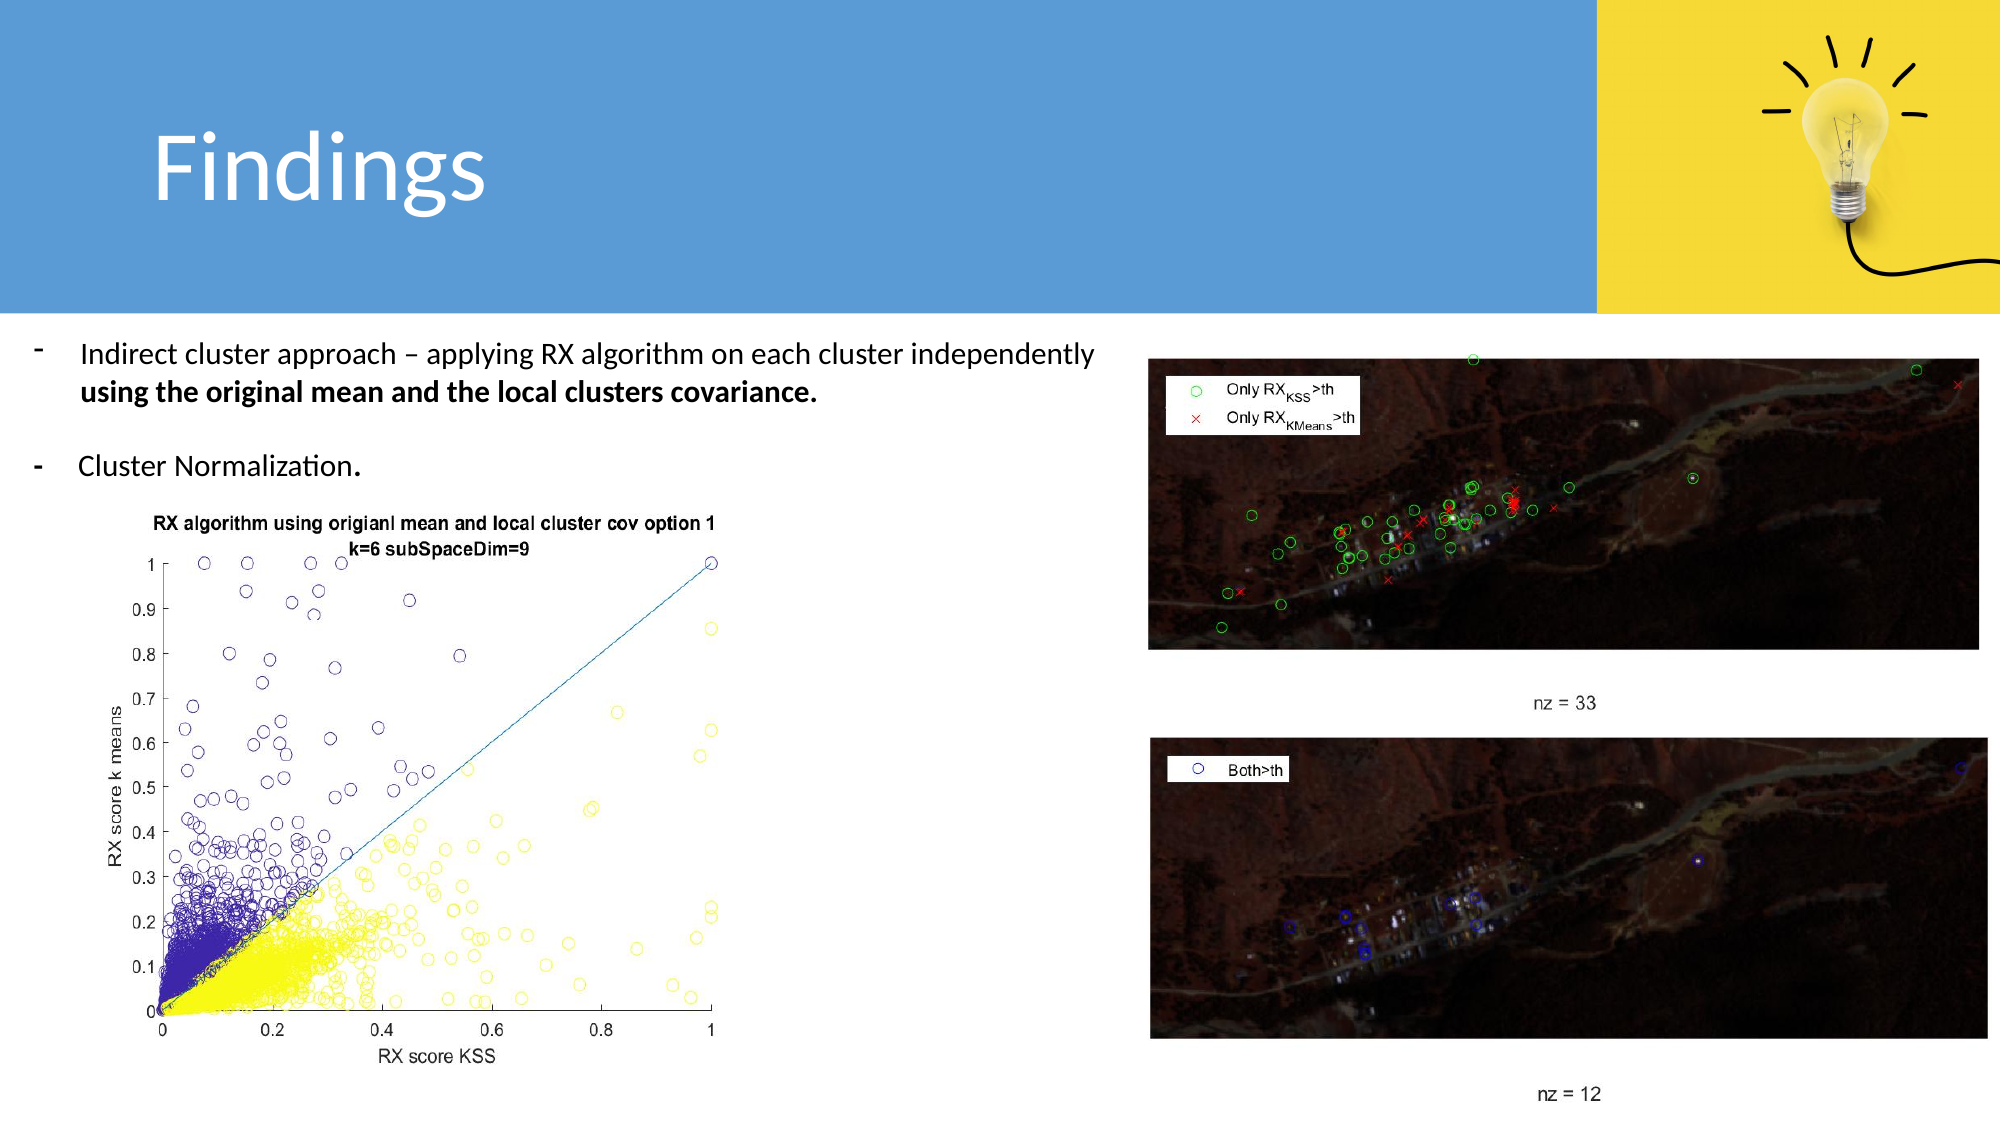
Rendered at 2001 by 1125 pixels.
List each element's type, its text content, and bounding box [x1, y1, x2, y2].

picture [1146, 736, 1992, 1105]
picture [69, 506, 779, 1071]
picture [1146, 354, 1980, 715]
picture [1596, 0, 2000, 314]
text_box [0, 0, 1592, 316]
text_box Indirect cluster approach – applying RX algorithm on each cluster independently using the original mean and the local clusters covariance. - Cluster Normalization. [0, 325, 1117, 491]
title Findings [137, 59, 1591, 278]
